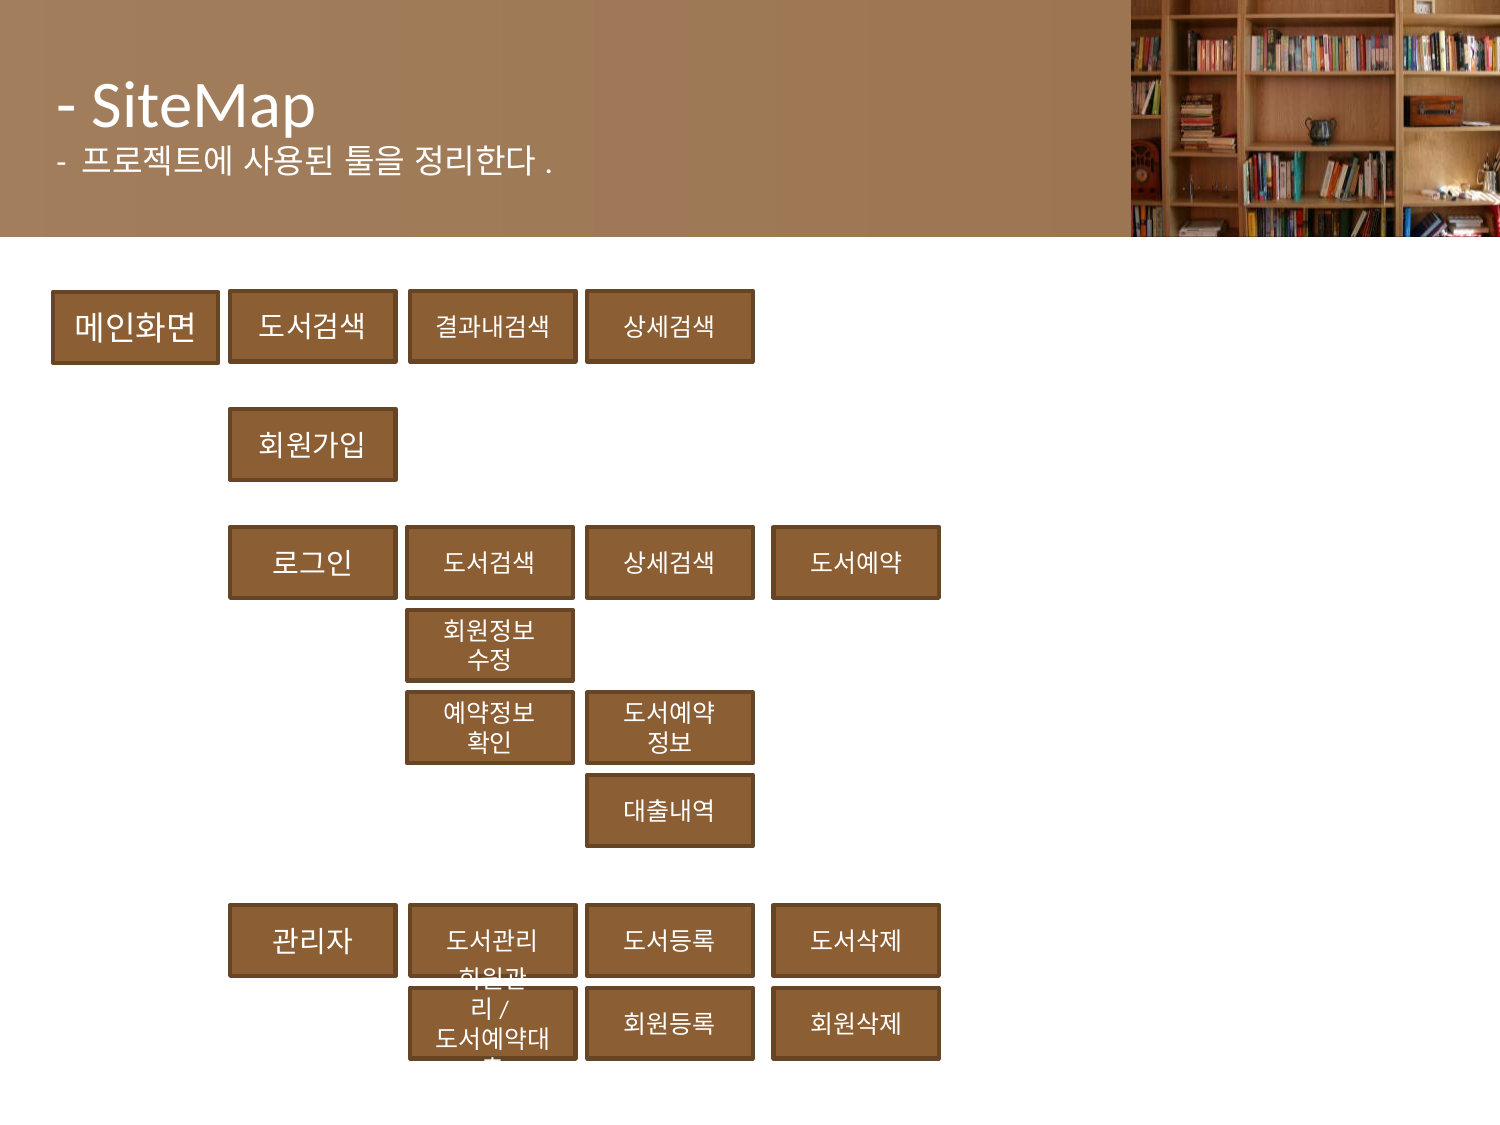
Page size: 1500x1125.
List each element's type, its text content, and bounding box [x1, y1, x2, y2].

text_box 상세검색 [585, 525, 755, 600]
text_box 상세검색 [585, 289, 755, 364]
text_box 로그인 [228, 525, 398, 600]
text_box 결과내검색 [408, 289, 578, 364]
text_box 메인화면 [51, 290, 220, 365]
text_box 예약정보 확인 [405, 690, 575, 765]
title - SiteMap - 프로젝트에 사용된 툴을 정리한다. [41, 45, 1164, 197]
text_box 회원삭제 [771, 986, 941, 1061]
text_box 대출내역 [585, 773, 755, 848]
text_box 회원등록 [585, 986, 755, 1061]
text_box 도서삭제 [771, 903, 941, 978]
text_box 도서검색 [405, 525, 575, 600]
picture [1131, 0, 1500, 237]
text_box 회원관리/도서예약대출 [408, 986, 578, 1061]
text_box 도서등록 [585, 903, 755, 978]
text_box 도서검색 [228, 289, 398, 364]
text_box 회원가입 [228, 407, 398, 482]
text_box 관리자 [228, 903, 398, 978]
text_box 도서예약 정보 [585, 690, 755, 765]
text_box 도서관리 [408, 903, 578, 978]
text_box 도서예약 [771, 525, 941, 600]
text_box 회원정보 수정 [405, 608, 575, 683]
